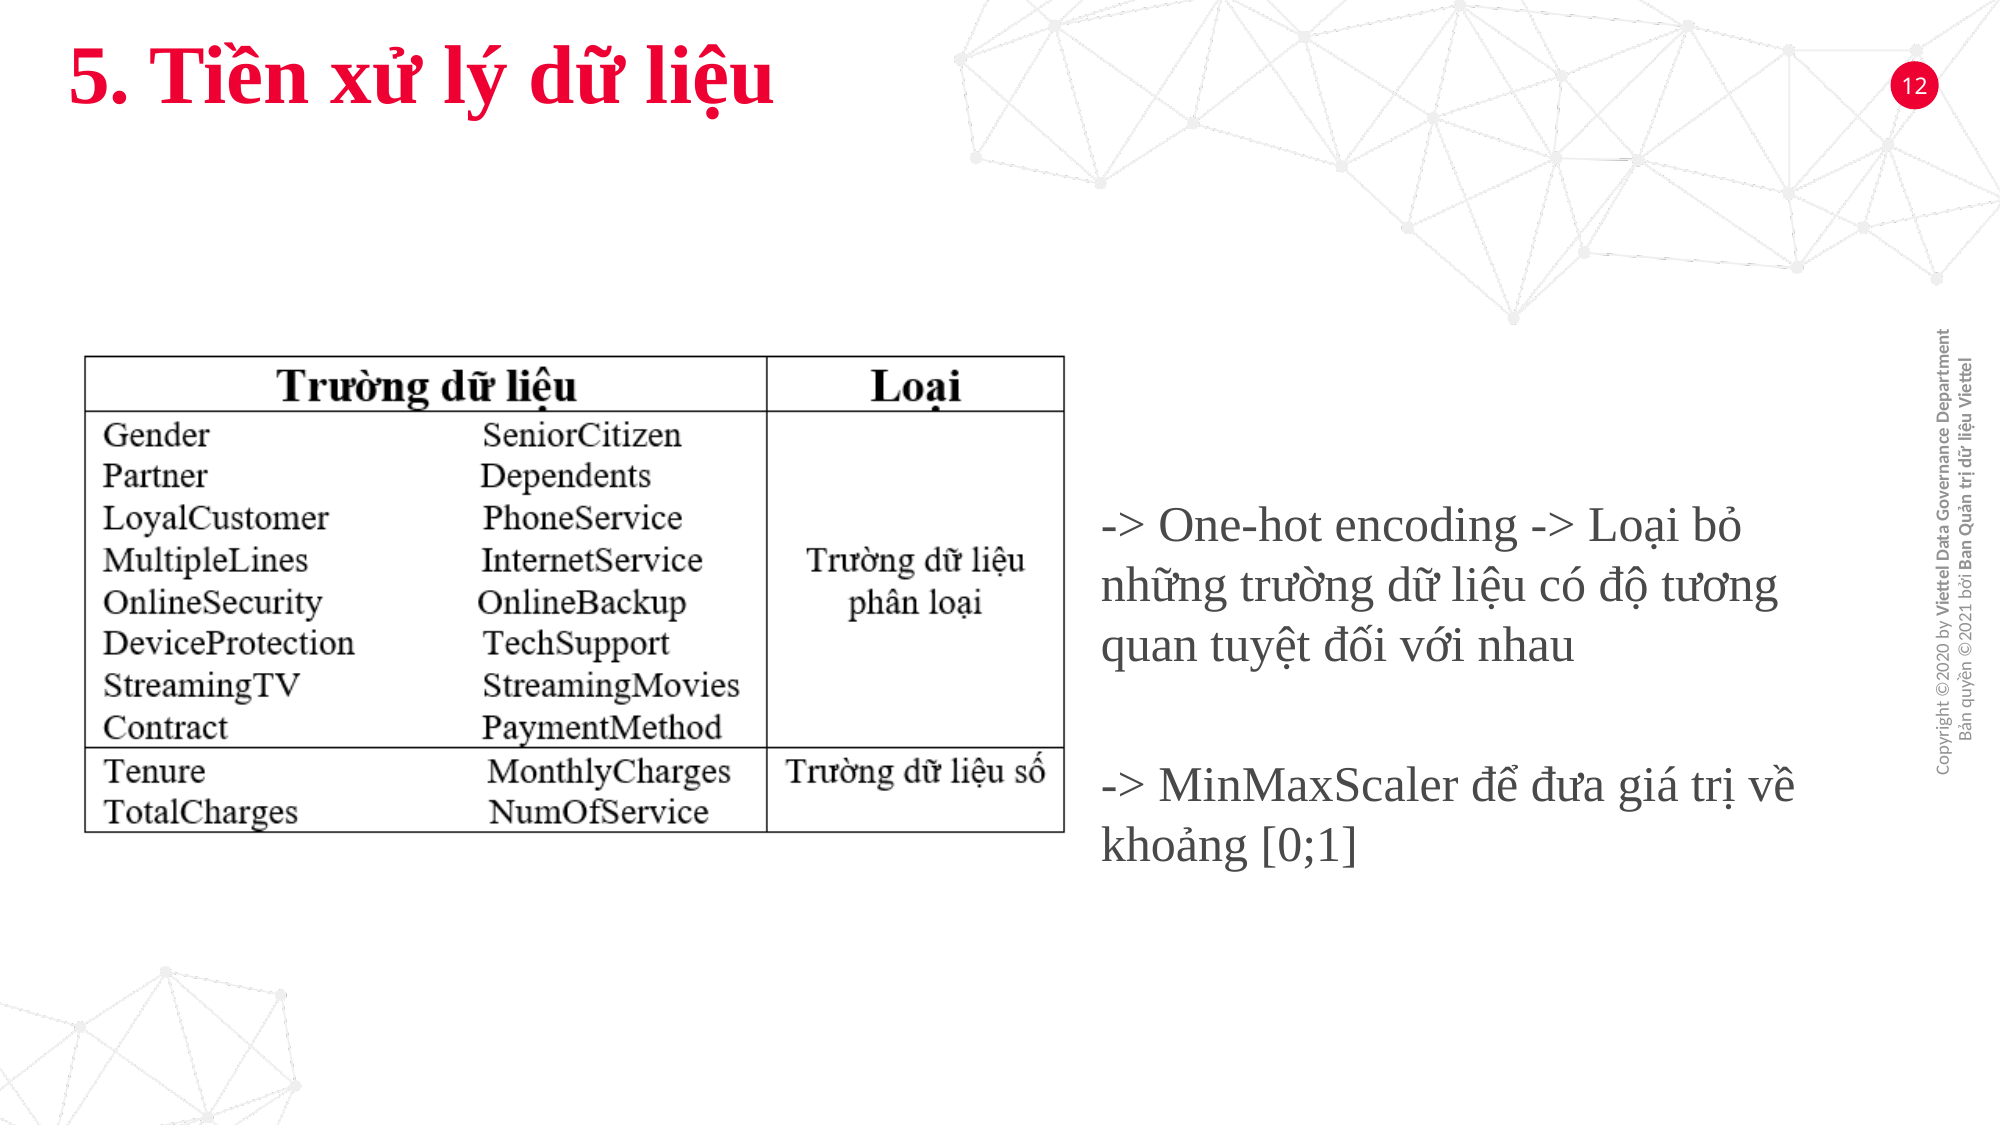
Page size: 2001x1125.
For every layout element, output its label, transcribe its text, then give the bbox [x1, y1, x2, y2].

text_box -> One-hot encoding -> Loại bỏ những trường dữ liệu có độ tương quan tuyệt đối với nhau [1087, 424, 1868, 680]
picture [0, 0, 2000, 1125]
text_box -> MinMaxScaler để đưa giá trị về khoảng [0;1] [1086, 684, 1831, 880]
text_box 5. Tiền xử lý dữ liệu [53, 44, 1537, 105]
